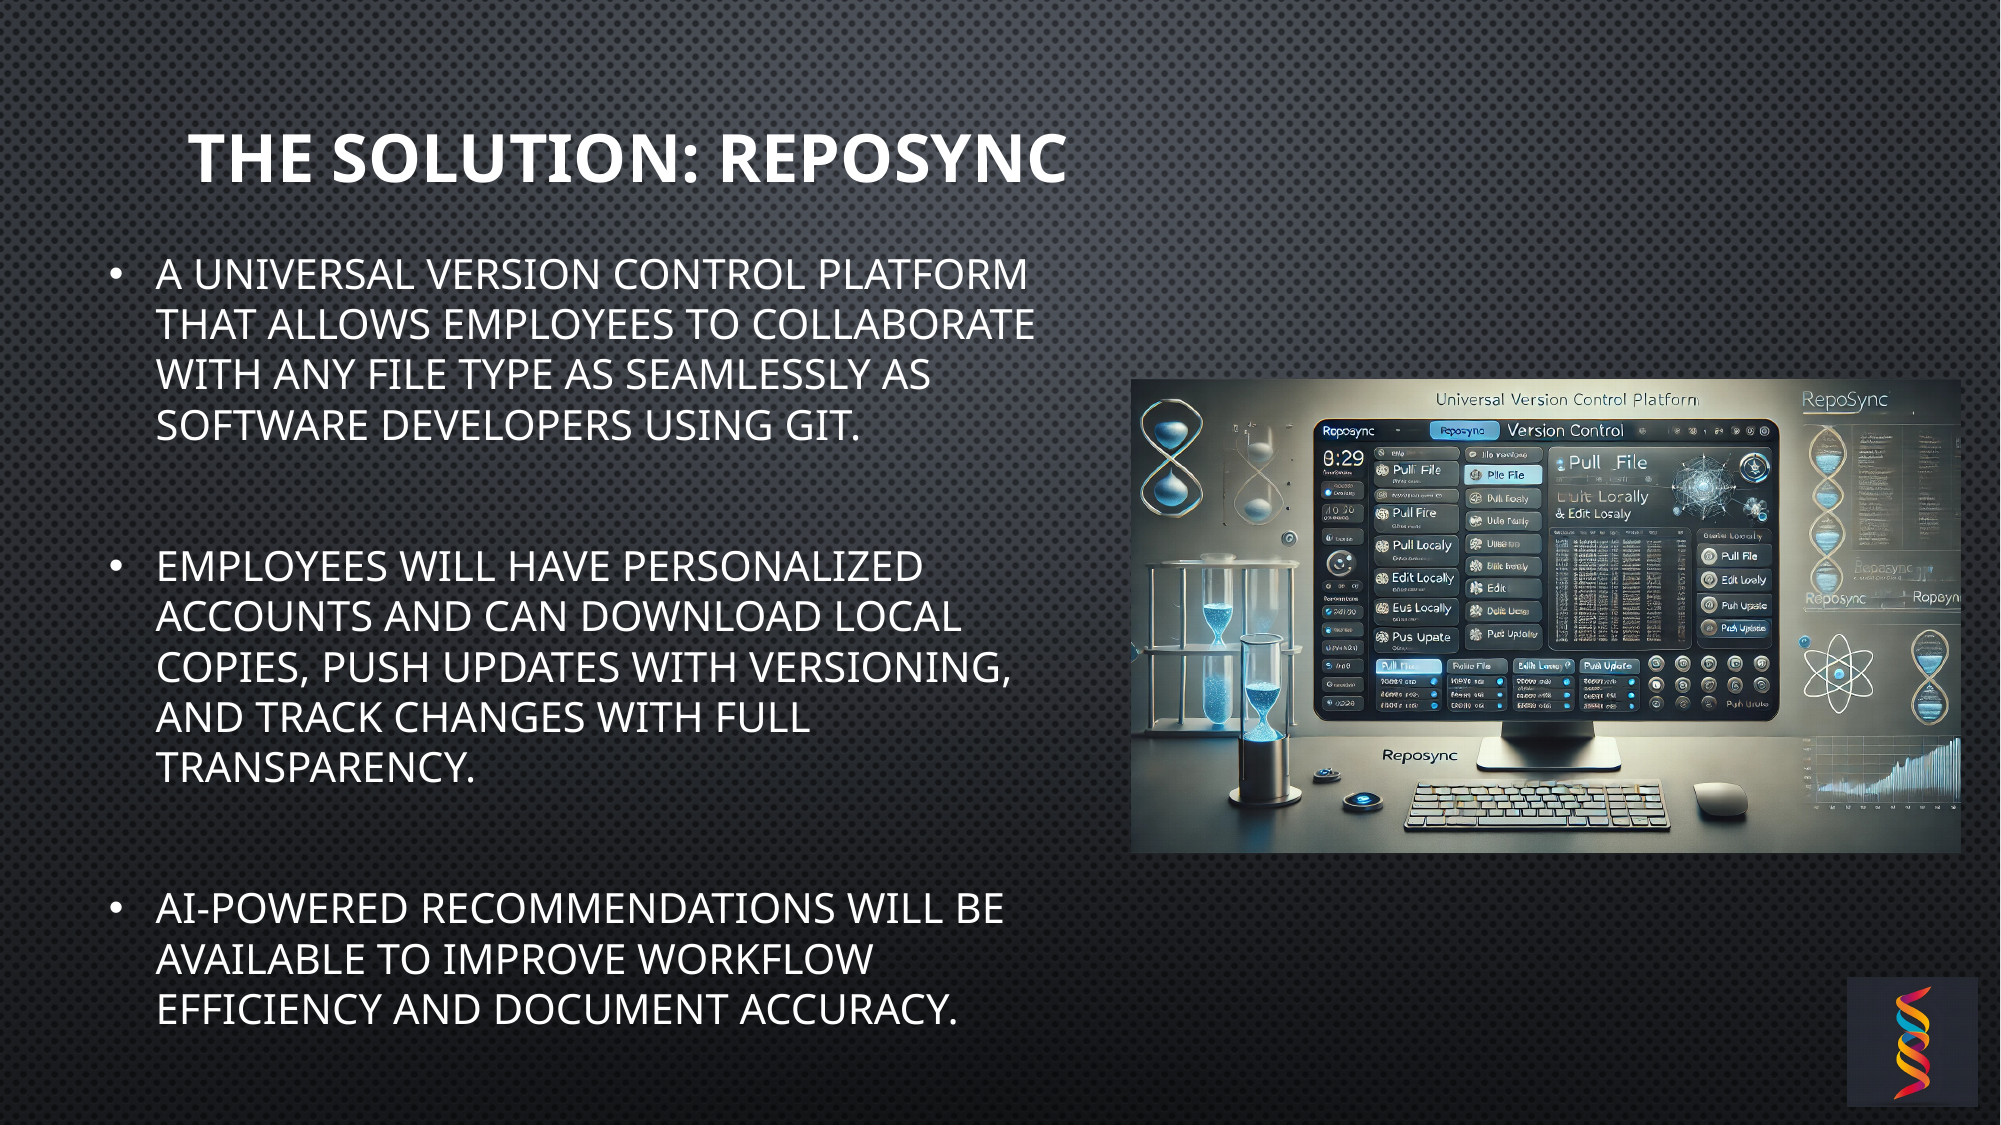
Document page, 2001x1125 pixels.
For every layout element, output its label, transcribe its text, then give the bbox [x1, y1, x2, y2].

list A universal version control platform that allows employees to collaborate with any file type as seamlessly as software developers using Git. Employees will have personalized accounts and can download local copies, push updates with versioning, and track changes with full transparency. AI-powered recommendations will be available to improve workflow efficiency and document accuracy. [93, 205, 1090, 1075]
picture [1130, 378, 1961, 854]
picture [1847, 976, 1978, 1107]
title The Solution: RepoSync [172, 0, 1798, 313]
